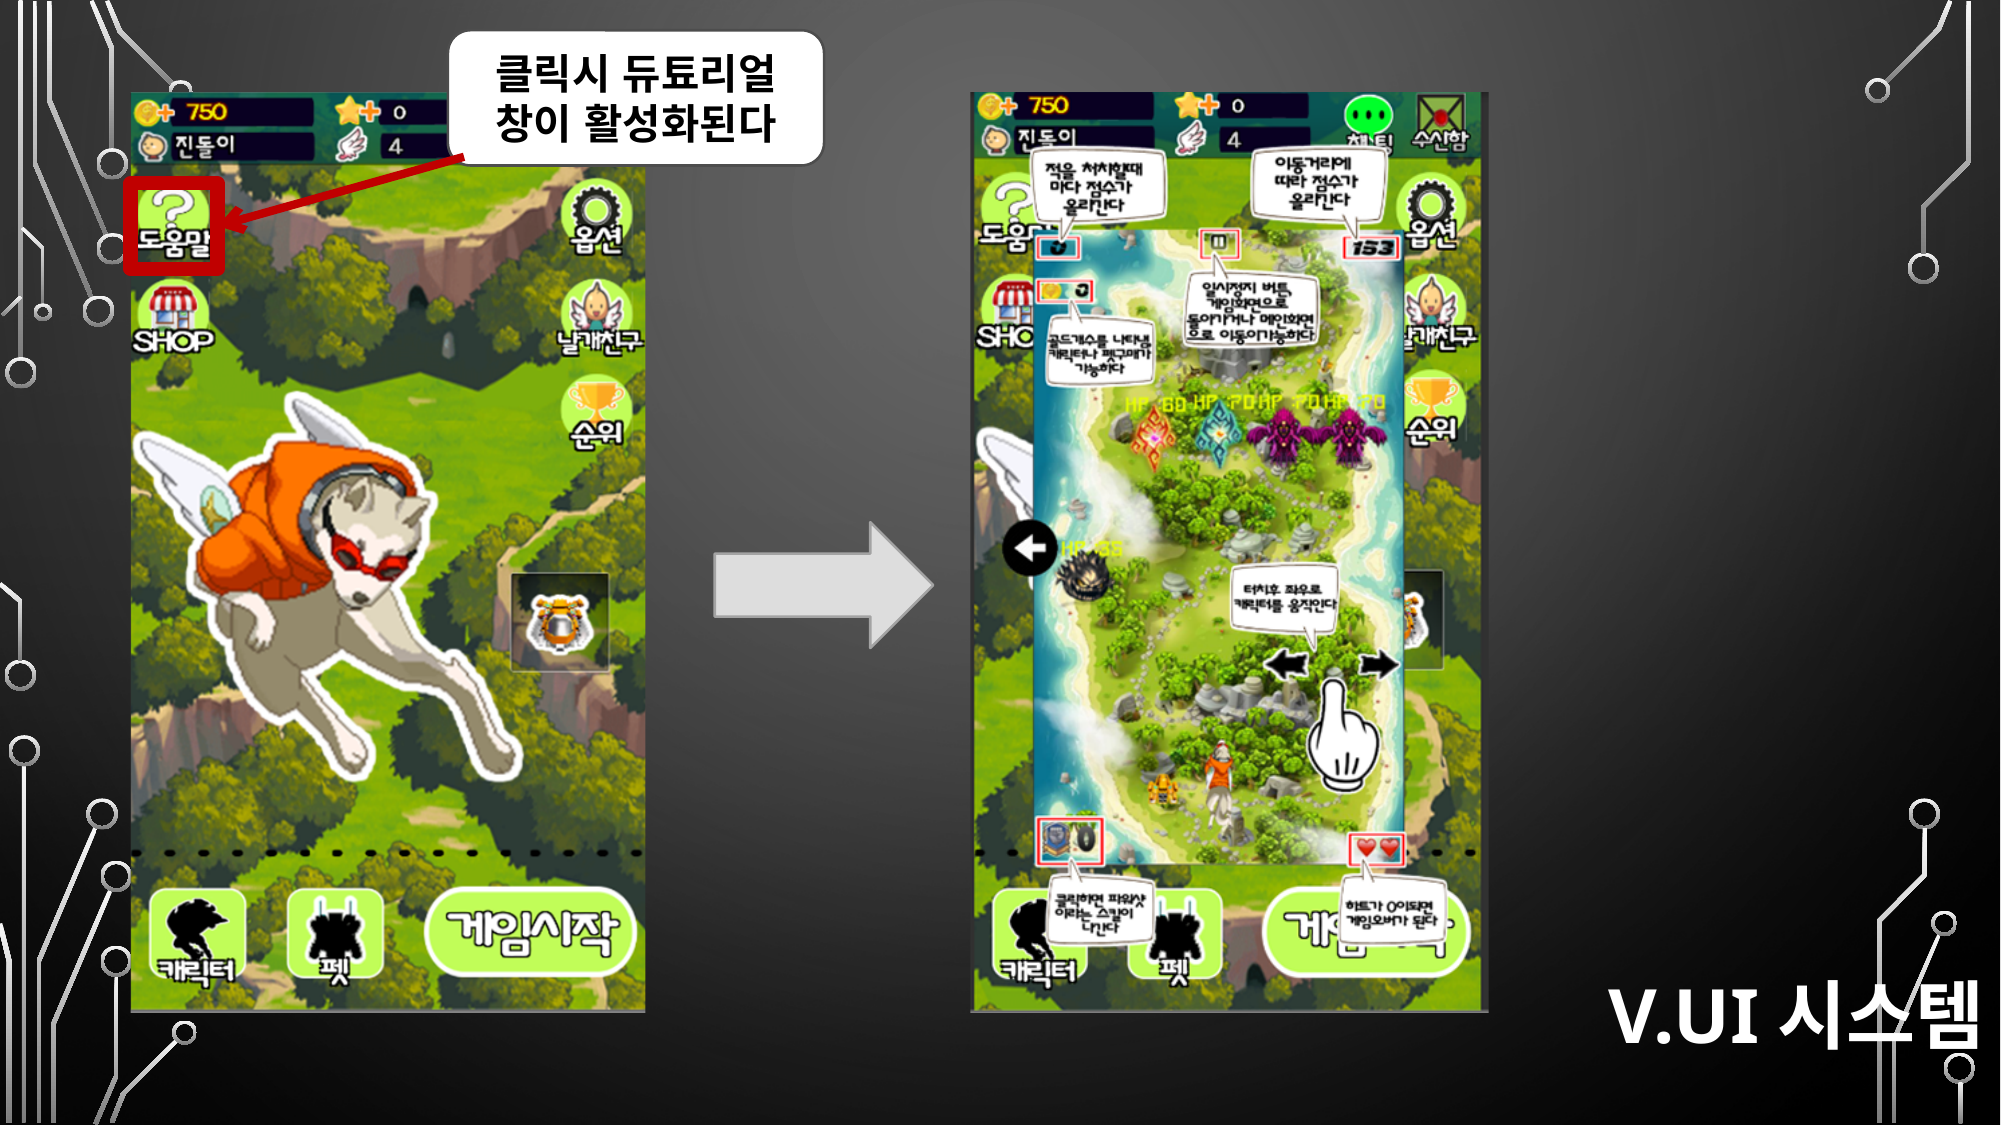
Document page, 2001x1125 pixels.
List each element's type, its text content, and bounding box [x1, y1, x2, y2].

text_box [217, 156, 465, 227]
text_box 클릭시 듀툐리얼 창이 활성화된다 [446, 28, 826, 167]
picture [130, 92, 646, 1014]
title V.UI시스템 [1311, 913, 2000, 1125]
picture [970, 92, 1489, 1014]
text_box [713, 520, 935, 650]
